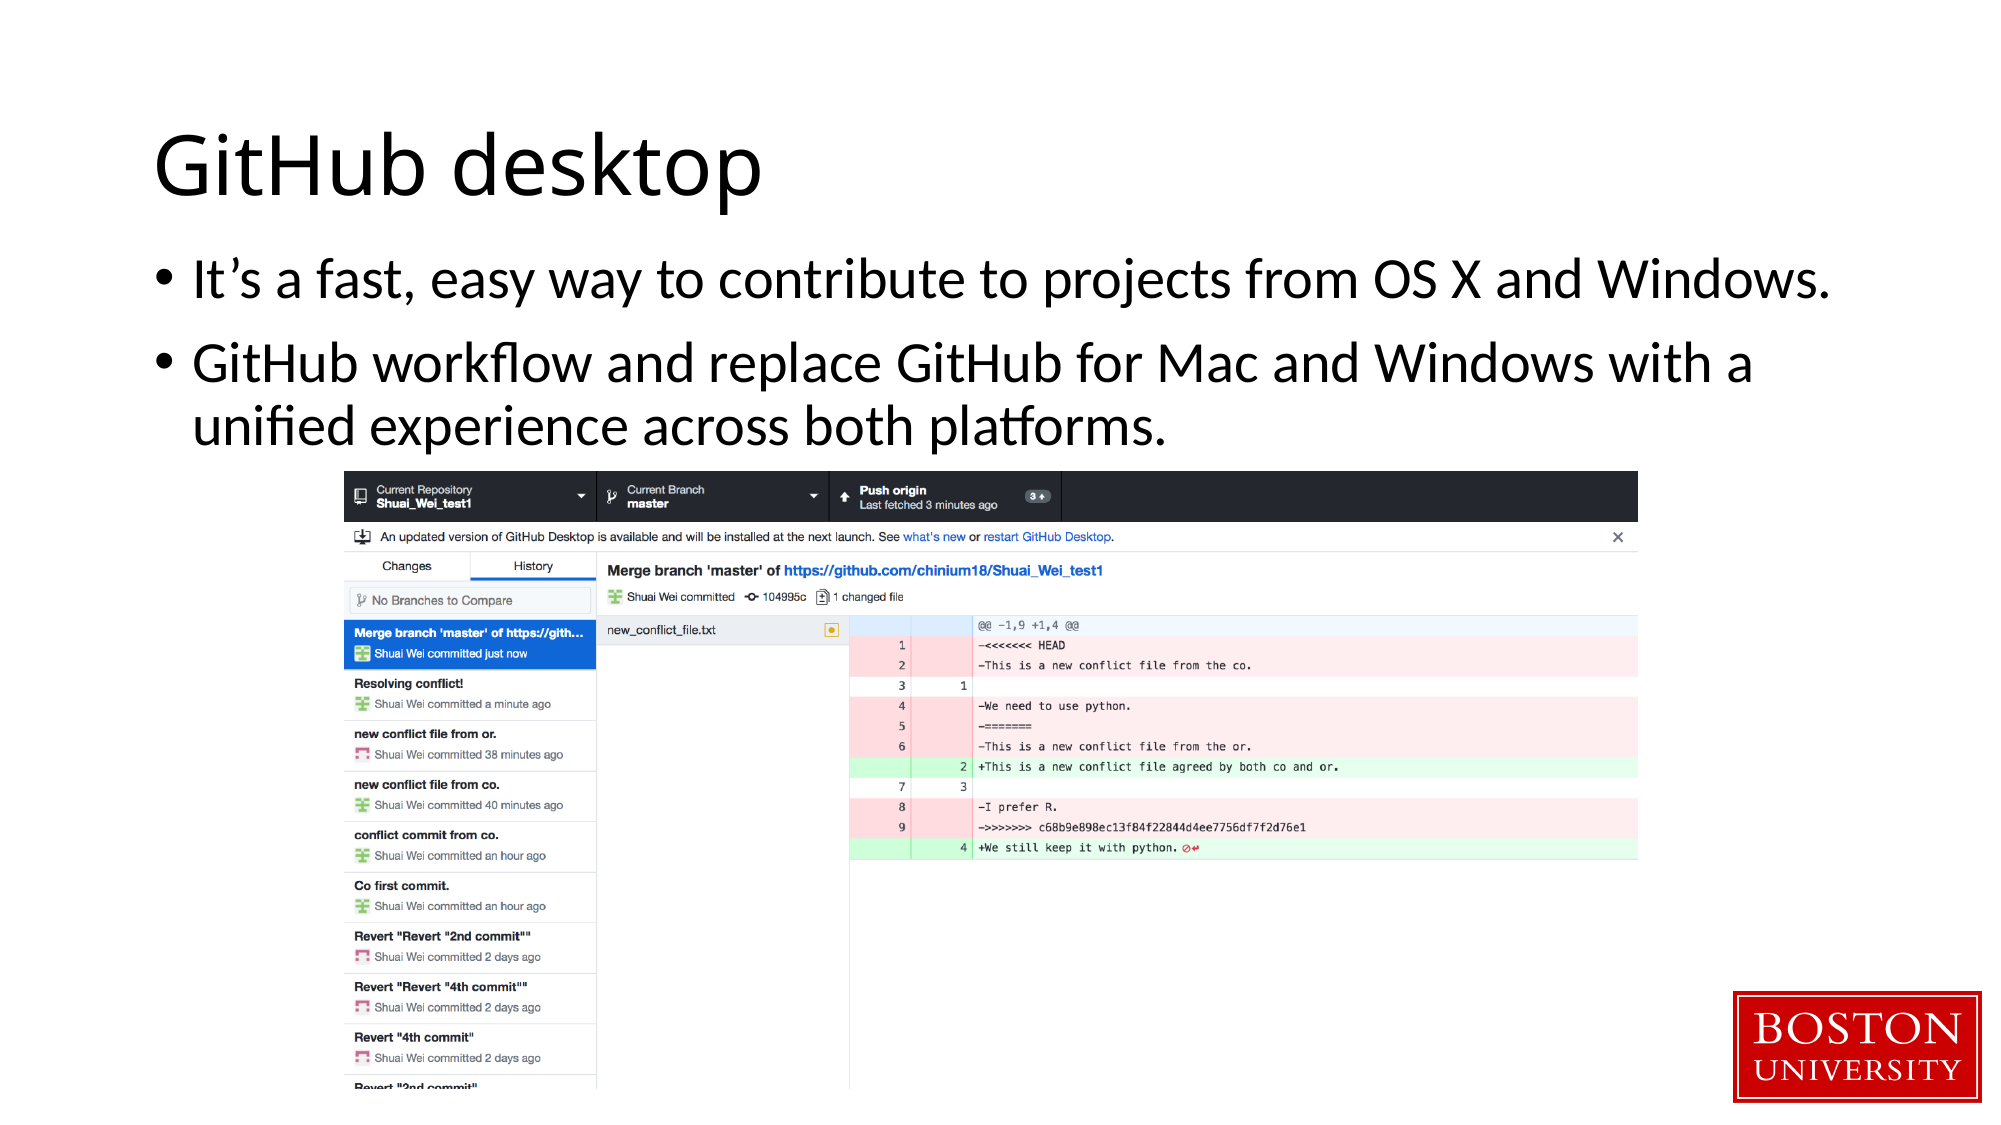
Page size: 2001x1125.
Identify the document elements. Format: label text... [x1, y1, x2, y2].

picture [1733, 991, 1982, 1103]
title GitHub desktop [137, 59, 1863, 278]
picture [341, 471, 1639, 1089]
list It’s a fast, easy way to contribute to projects from OS X and Windows. GitHub workflow and replace GitHub for Mac and Windows with a unified experience across both platforms. [139, 240, 1865, 955]
